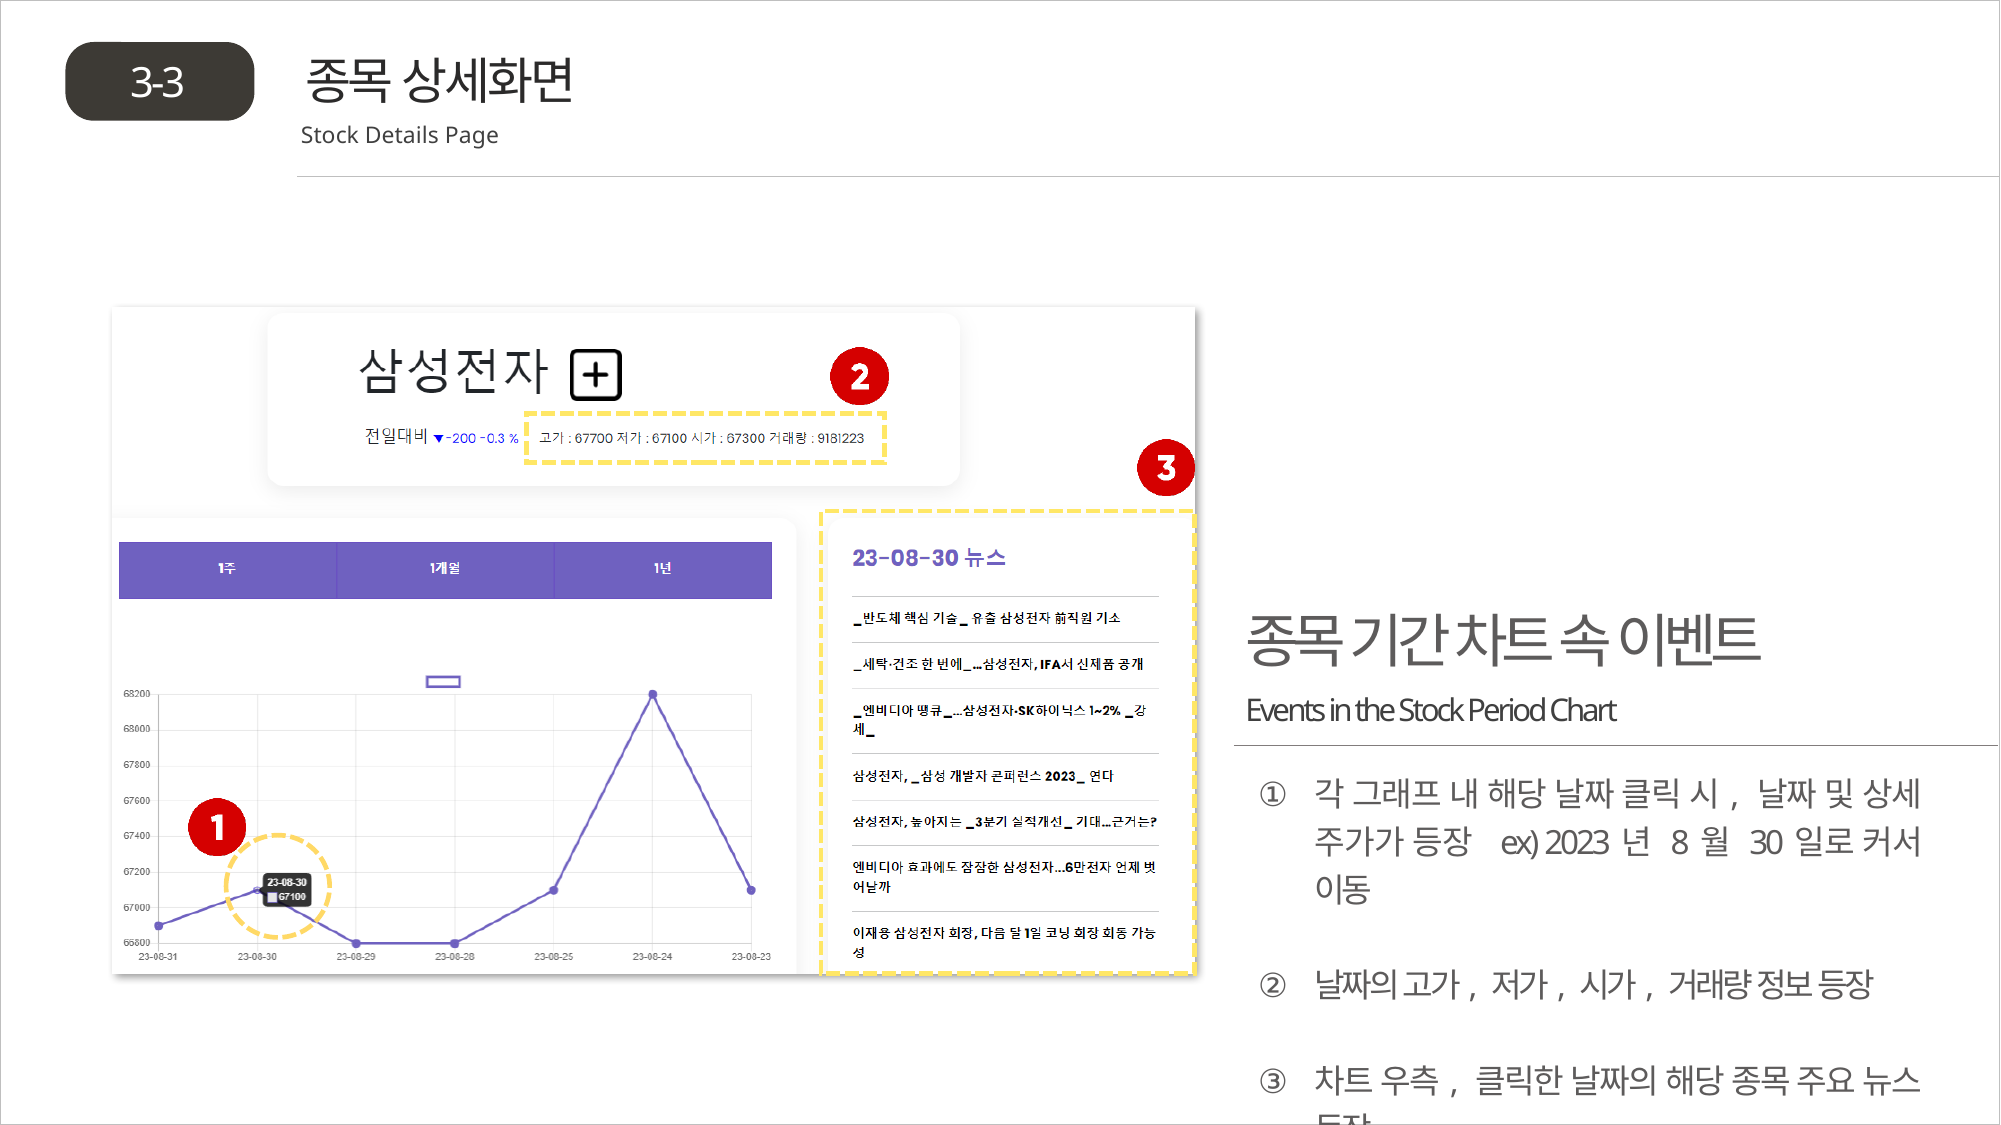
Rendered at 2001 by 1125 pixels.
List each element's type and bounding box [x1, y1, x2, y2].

text_box [0, 0, 2000, 1125]
picture [112, 307, 1195, 974]
